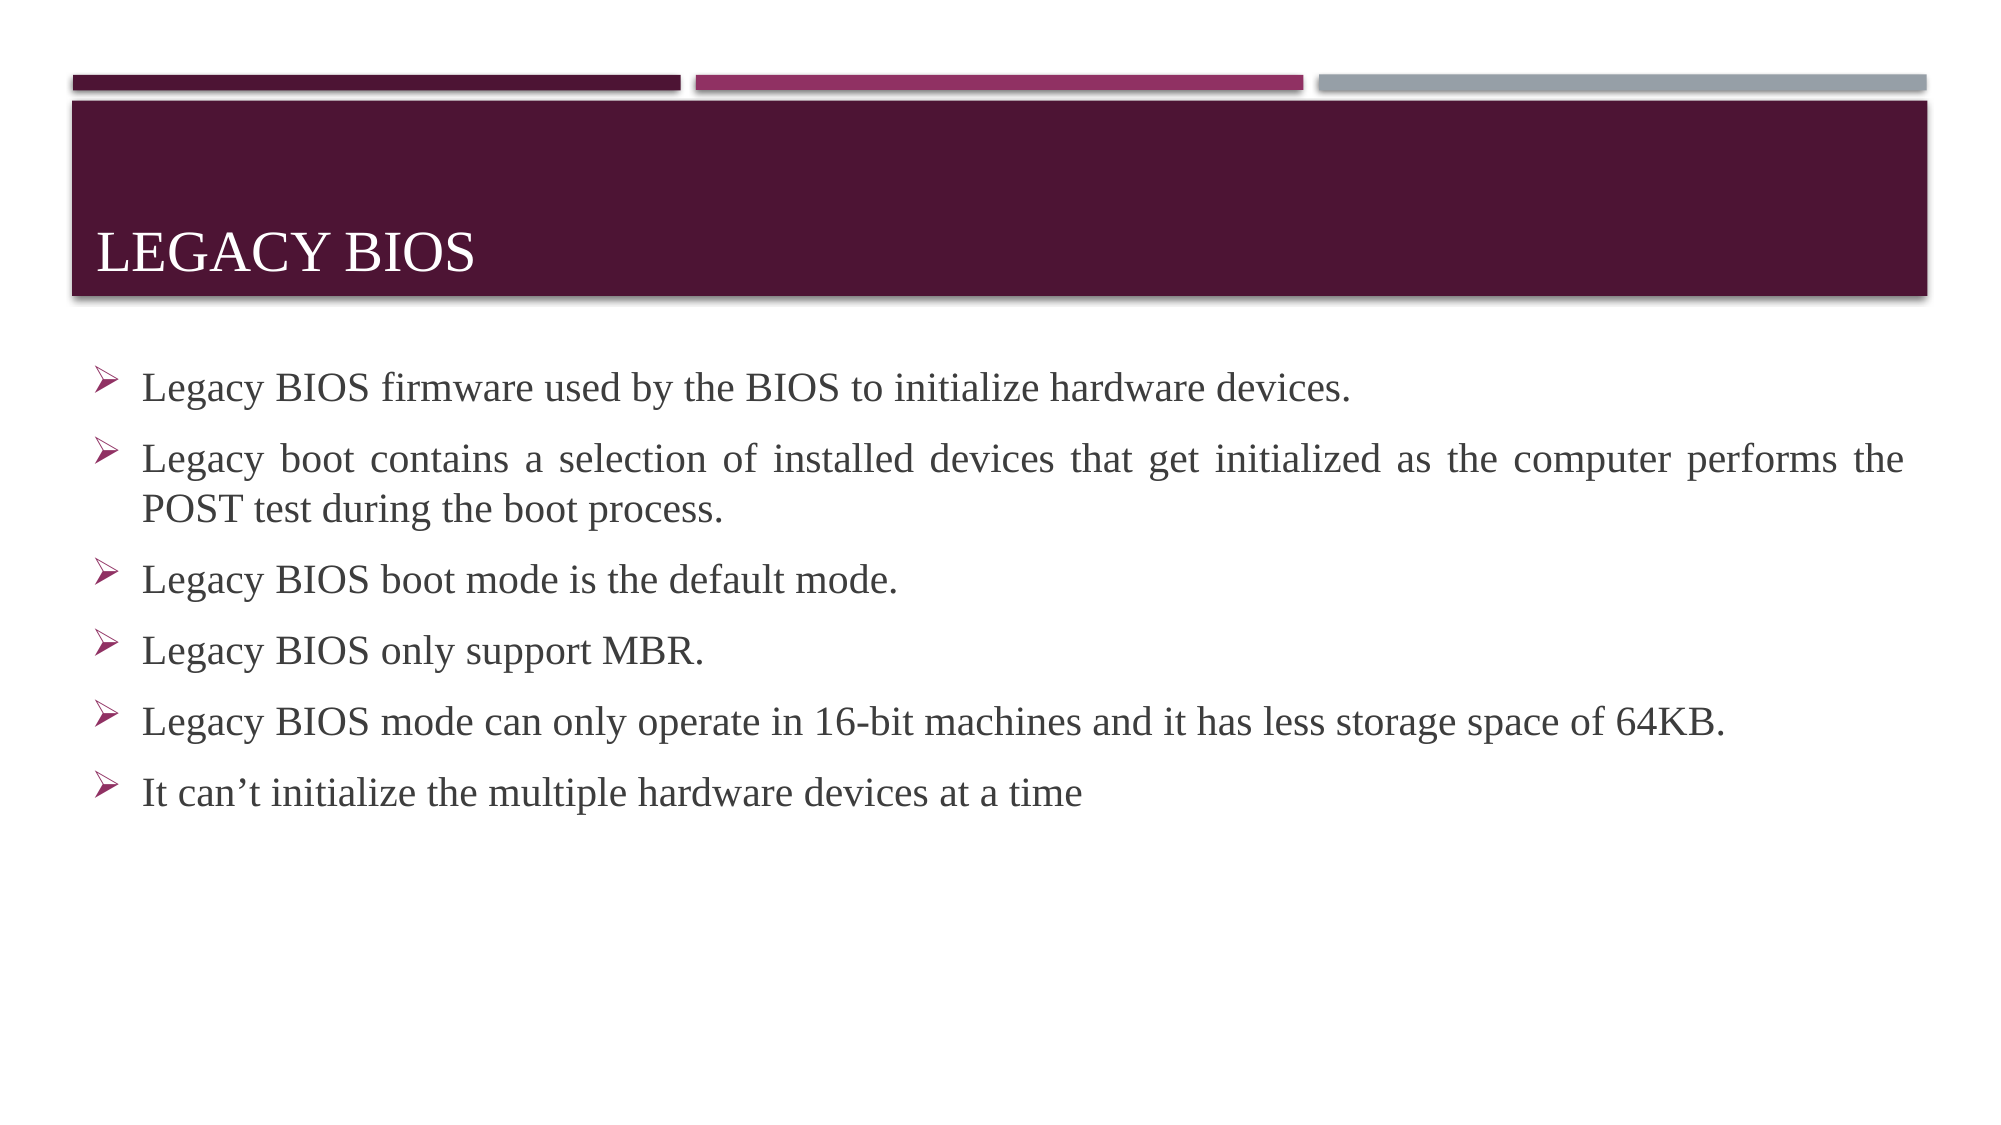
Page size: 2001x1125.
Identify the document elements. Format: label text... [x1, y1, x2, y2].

list Legacy BIOS firmware used by the BIOS to initialize hardware devices. Legacy boot contains a selection of installed devices that get initialized as the computer performs the POST test during the boot process. Legacy BIOS boot mode is the default mode. Legacy BIOS only support MBR. Legacy BIOS mode can only operate in 16-bit machines and it has less storage space of 64KB. It can’t initialize the multiple hardware devices at a time [76, 340, 1922, 835]
title Legacy BIOS [81, 196, 1111, 291]
